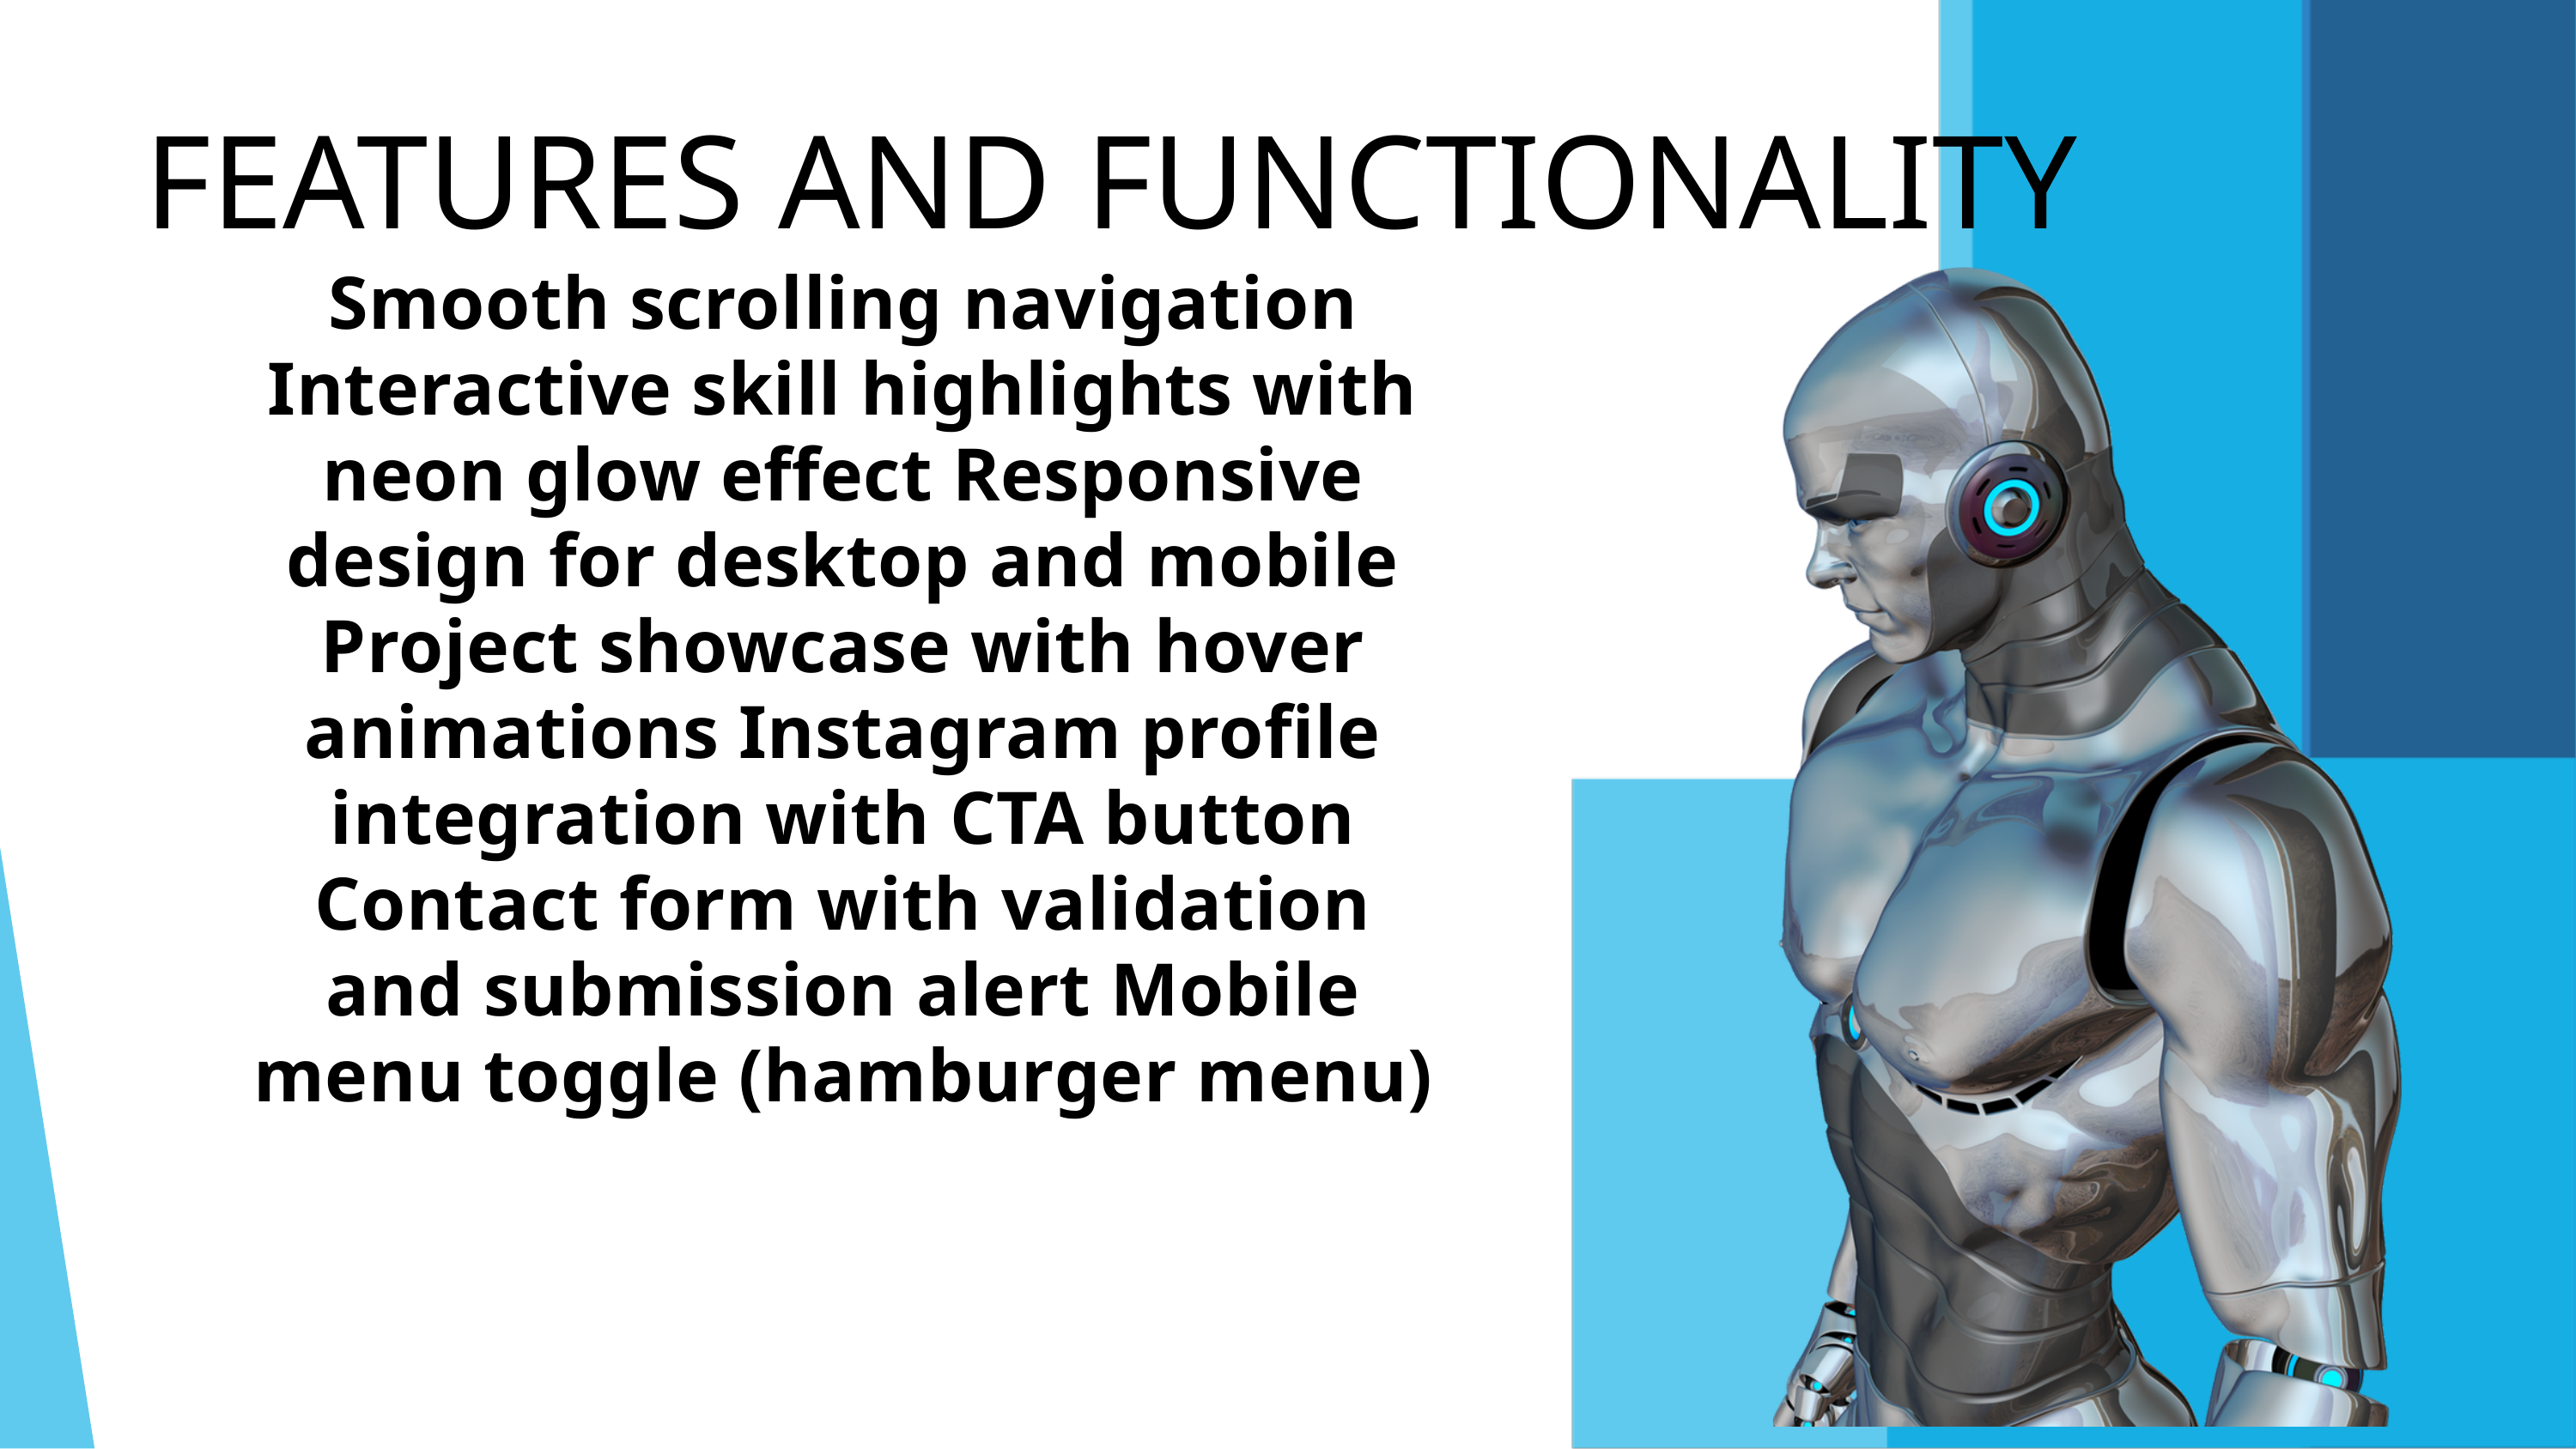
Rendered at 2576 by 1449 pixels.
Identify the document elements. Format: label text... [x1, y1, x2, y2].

text_box [1564, 0, 2576, 1449]
text_box FEATURES AND FUNCTIONALITY [144, 74, 2269, 255]
text_box Smooth scrolling navigation Interactive skill highlights with neon glow effect Responsive design for desktop and mobile Project showcase with hover animations Instagram profile integration with CTA button Contact form with validation and submission alert Mobile menu toggle (hamburger menu) [241, 258, 1446, 1117]
text_box [1772, 267, 2403, 1427]
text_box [0, 846, 95, 1449]
